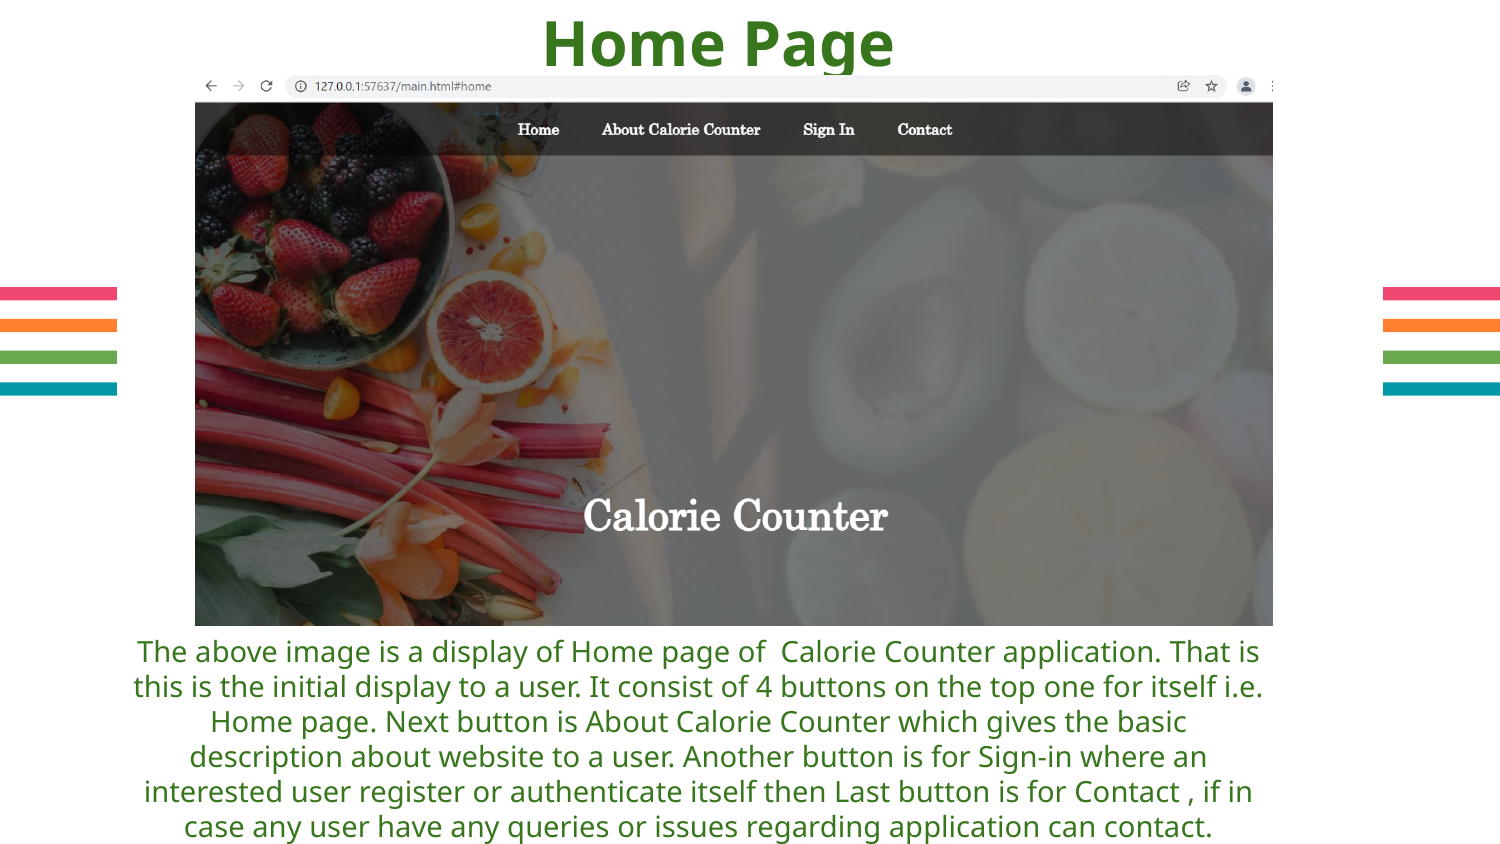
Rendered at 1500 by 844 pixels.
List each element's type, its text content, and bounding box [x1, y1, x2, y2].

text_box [0, 286, 118, 396]
list The above image is a display of Home page of Calorie Counter application. That is this is the initial display to a user. It consist of 4 buttons on the top one for itself i.e. Home page. Next button is About Calorie Counter which gives the basic description about website to a user. Another button is for Sign-in where an interested user register or authenticate itself then Last button is for Contact , if in case any user have any queries or issues regarding application can contact. [116, 655, 1281, 821]
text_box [1382, 286, 1500, 396]
title Home Page [85, 0, 1352, 83]
picture [194, 75, 1274, 626]
